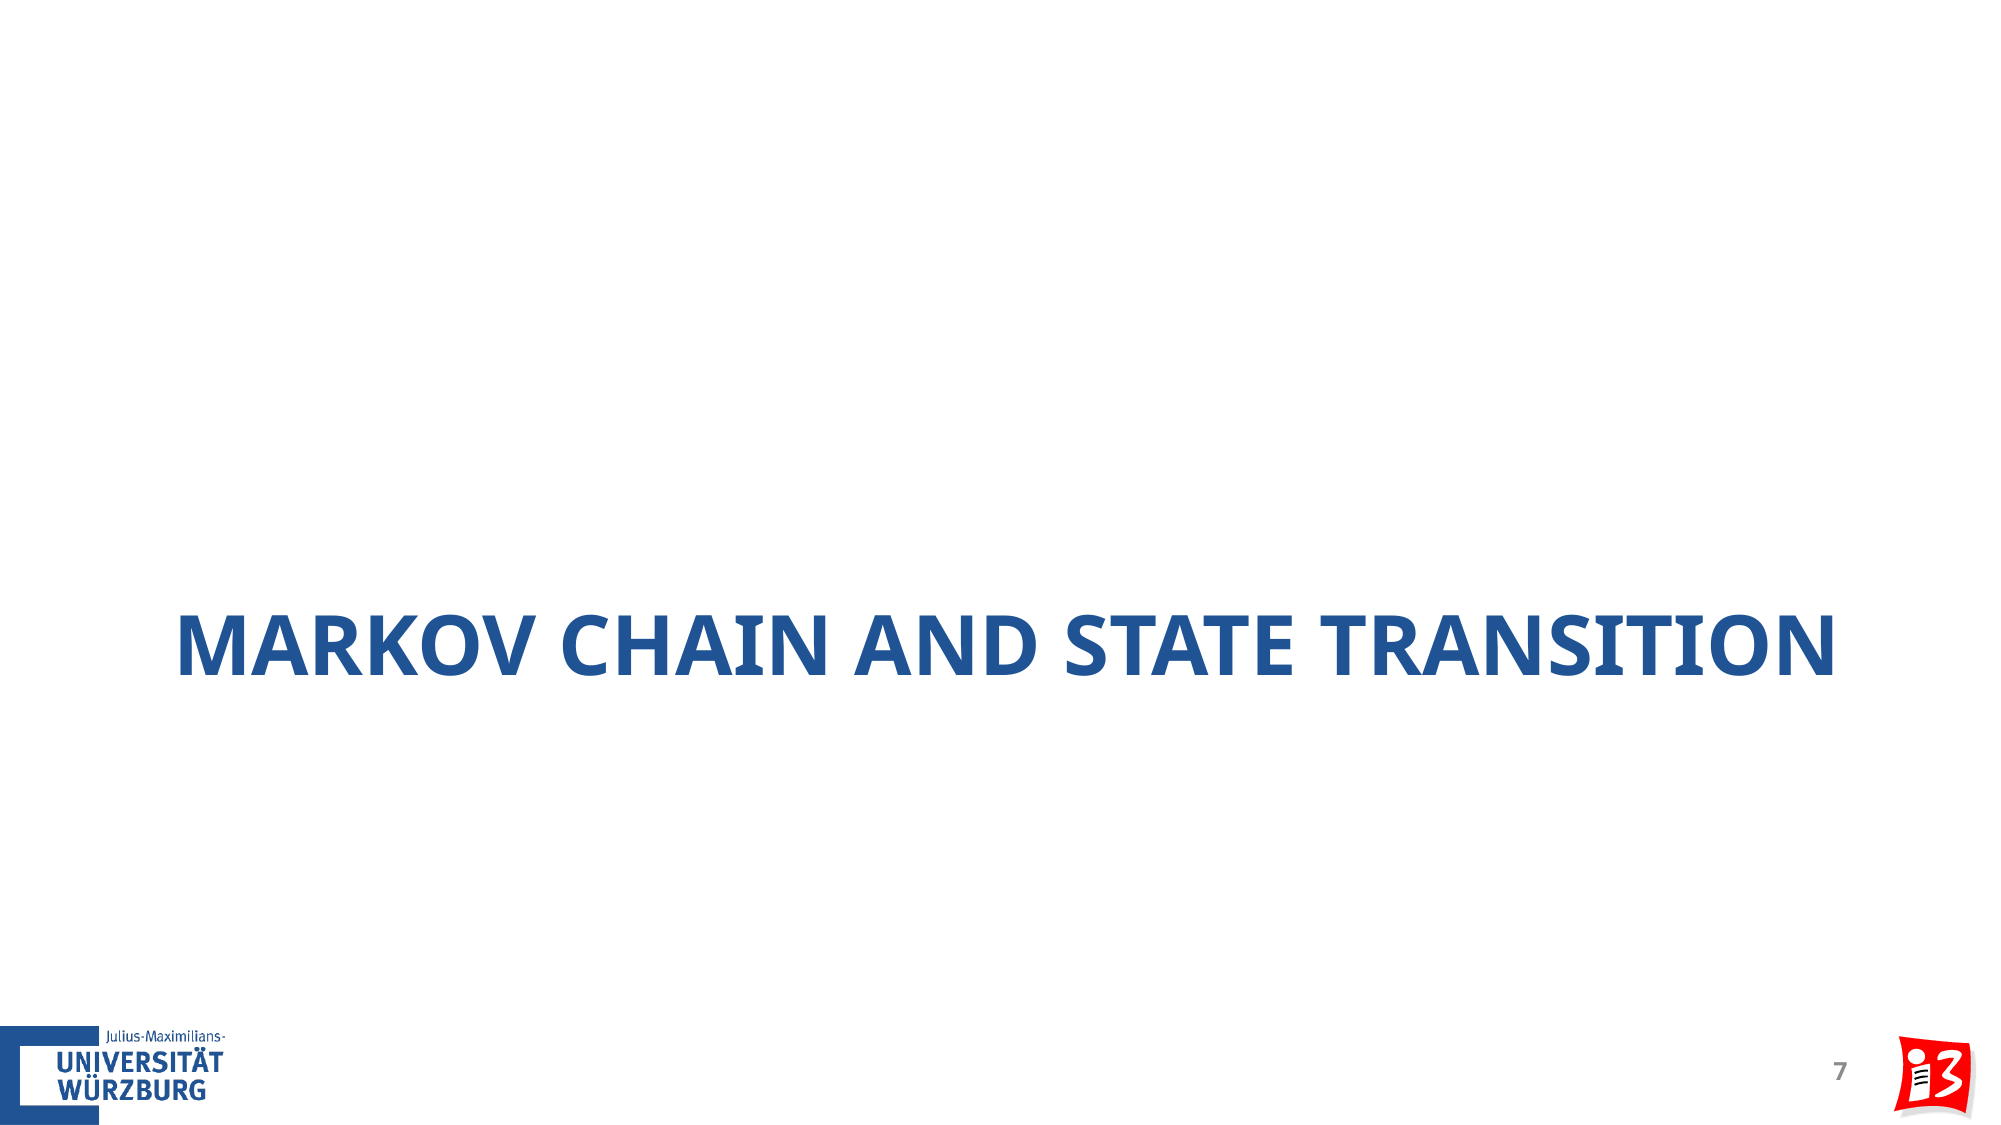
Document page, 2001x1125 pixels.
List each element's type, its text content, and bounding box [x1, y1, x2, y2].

slide_number 7 [1412, 1042, 1863, 1103]
title Markov Chain and State Transition [157, 362, 1859, 701]
picture [0, 1026, 225, 1125]
